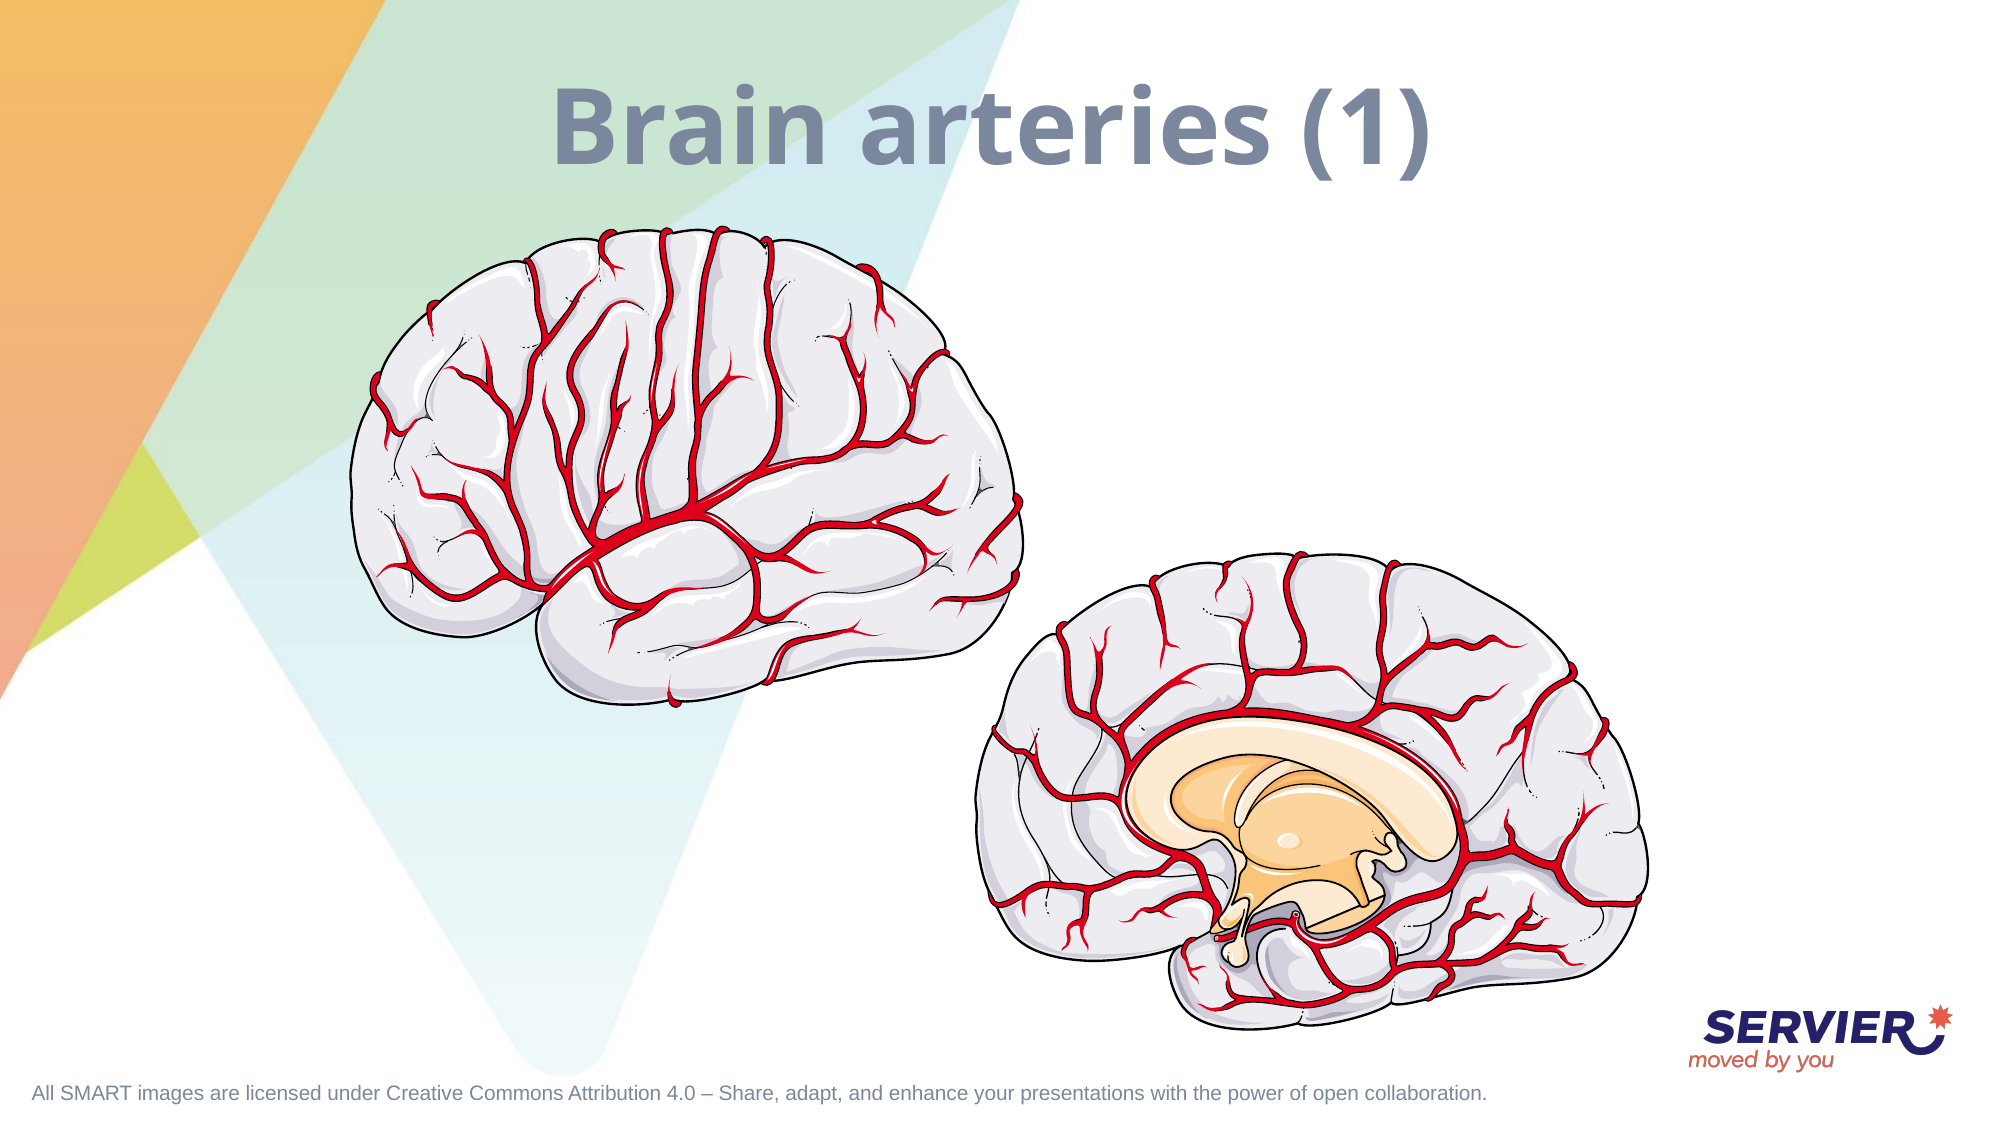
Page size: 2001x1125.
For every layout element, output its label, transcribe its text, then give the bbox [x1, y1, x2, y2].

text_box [974, 549, 1657, 1039]
title Brain arteries (1) [55, 12, 1927, 232]
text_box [349, 224, 1032, 713]
picture [0, 0, 2001, 1125]
